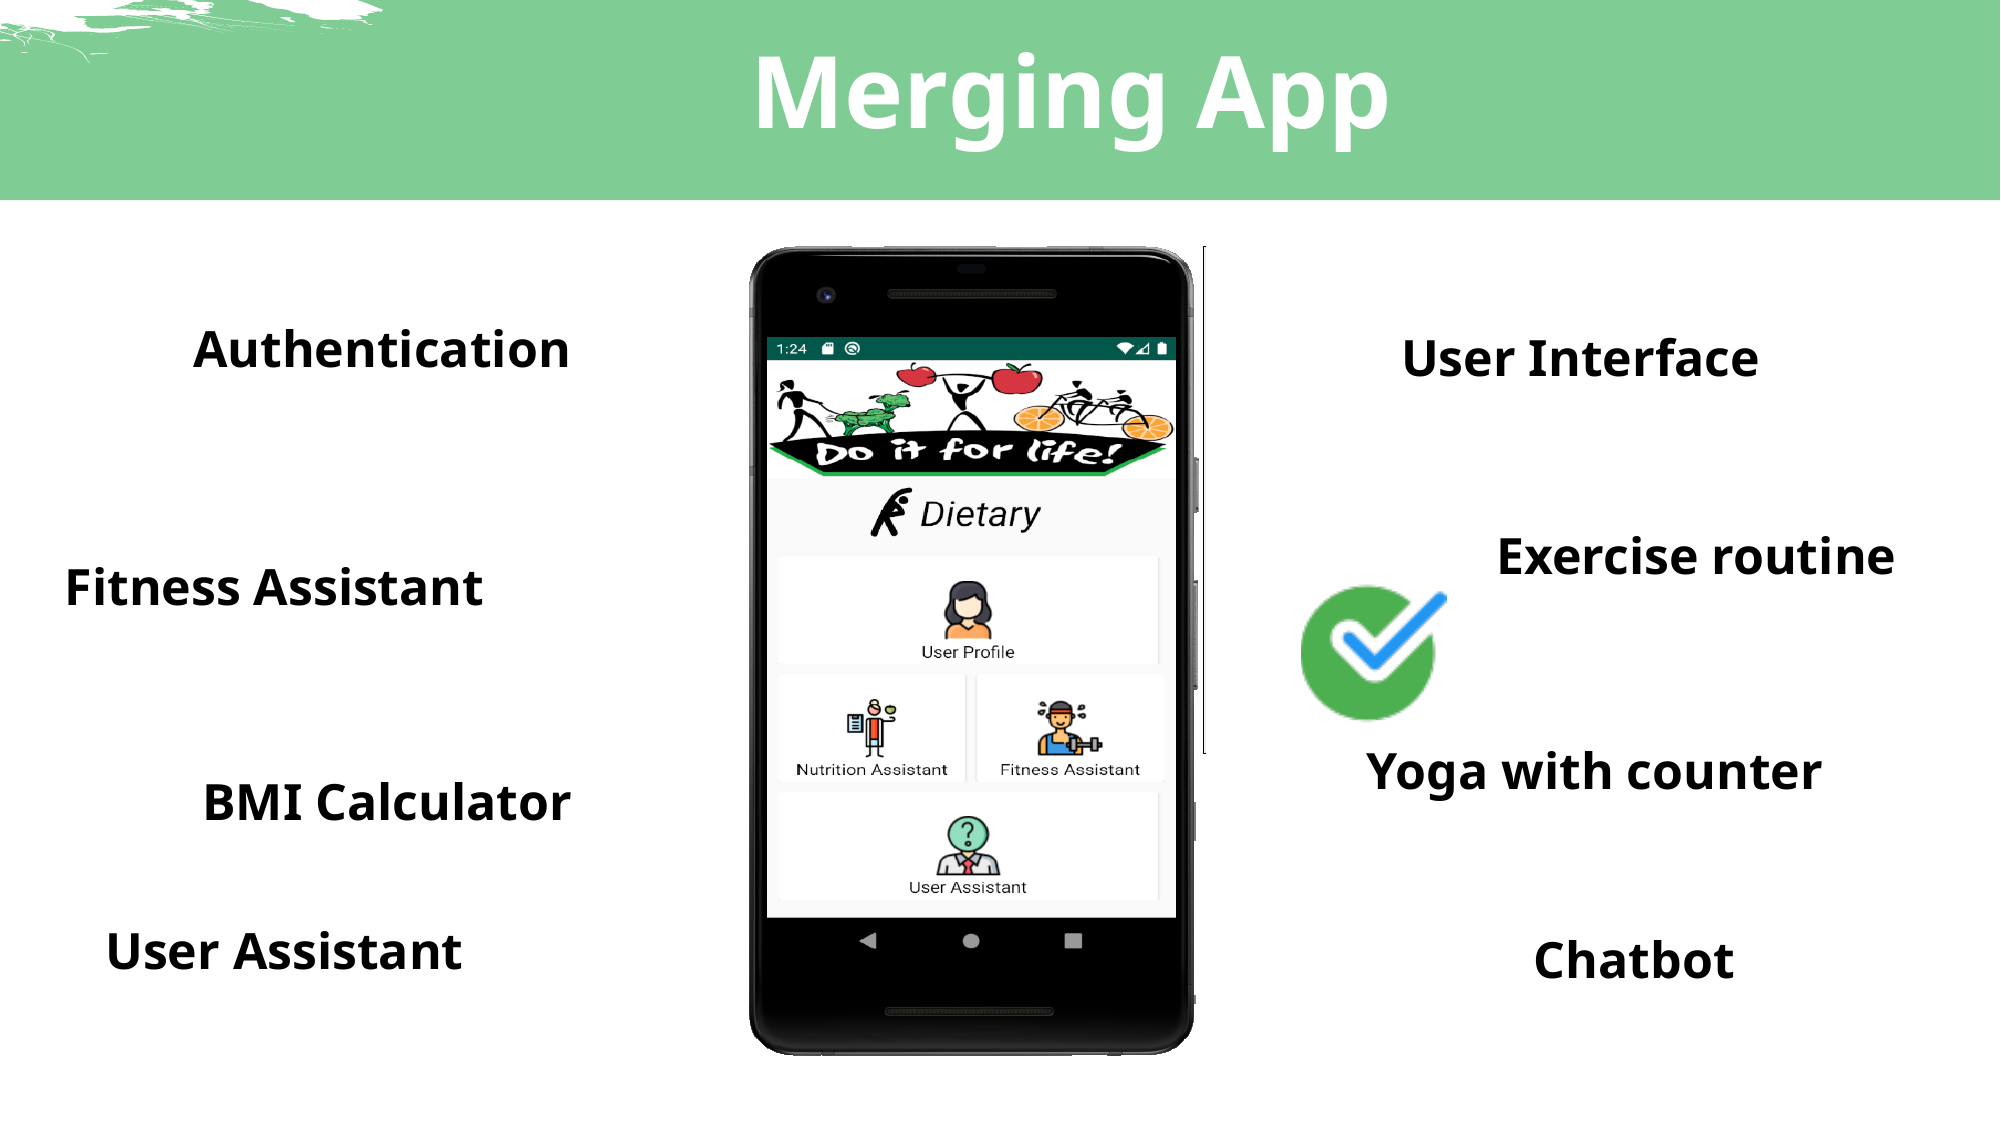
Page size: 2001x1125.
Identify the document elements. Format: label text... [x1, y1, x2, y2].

text_box Exercise routine [1481, 517, 1925, 592]
text_box Authentication [178, 309, 622, 385]
picture [1301, 581, 1447, 727]
text_box Merging App [735, 21, 1424, 157]
text_box Chatbot [1519, 920, 1790, 996]
picture [737, 237, 1206, 1060]
text_box BMI Calculator [187, 763, 590, 839]
text_box Yoga with counter [1352, 732, 1856, 807]
text_box Fitness Assistant [49, 548, 518, 624]
text_box User Assistant [90, 912, 495, 987]
text_box User Interface [1386, 319, 1830, 394]
text_box [0, 0, 2000, 201]
